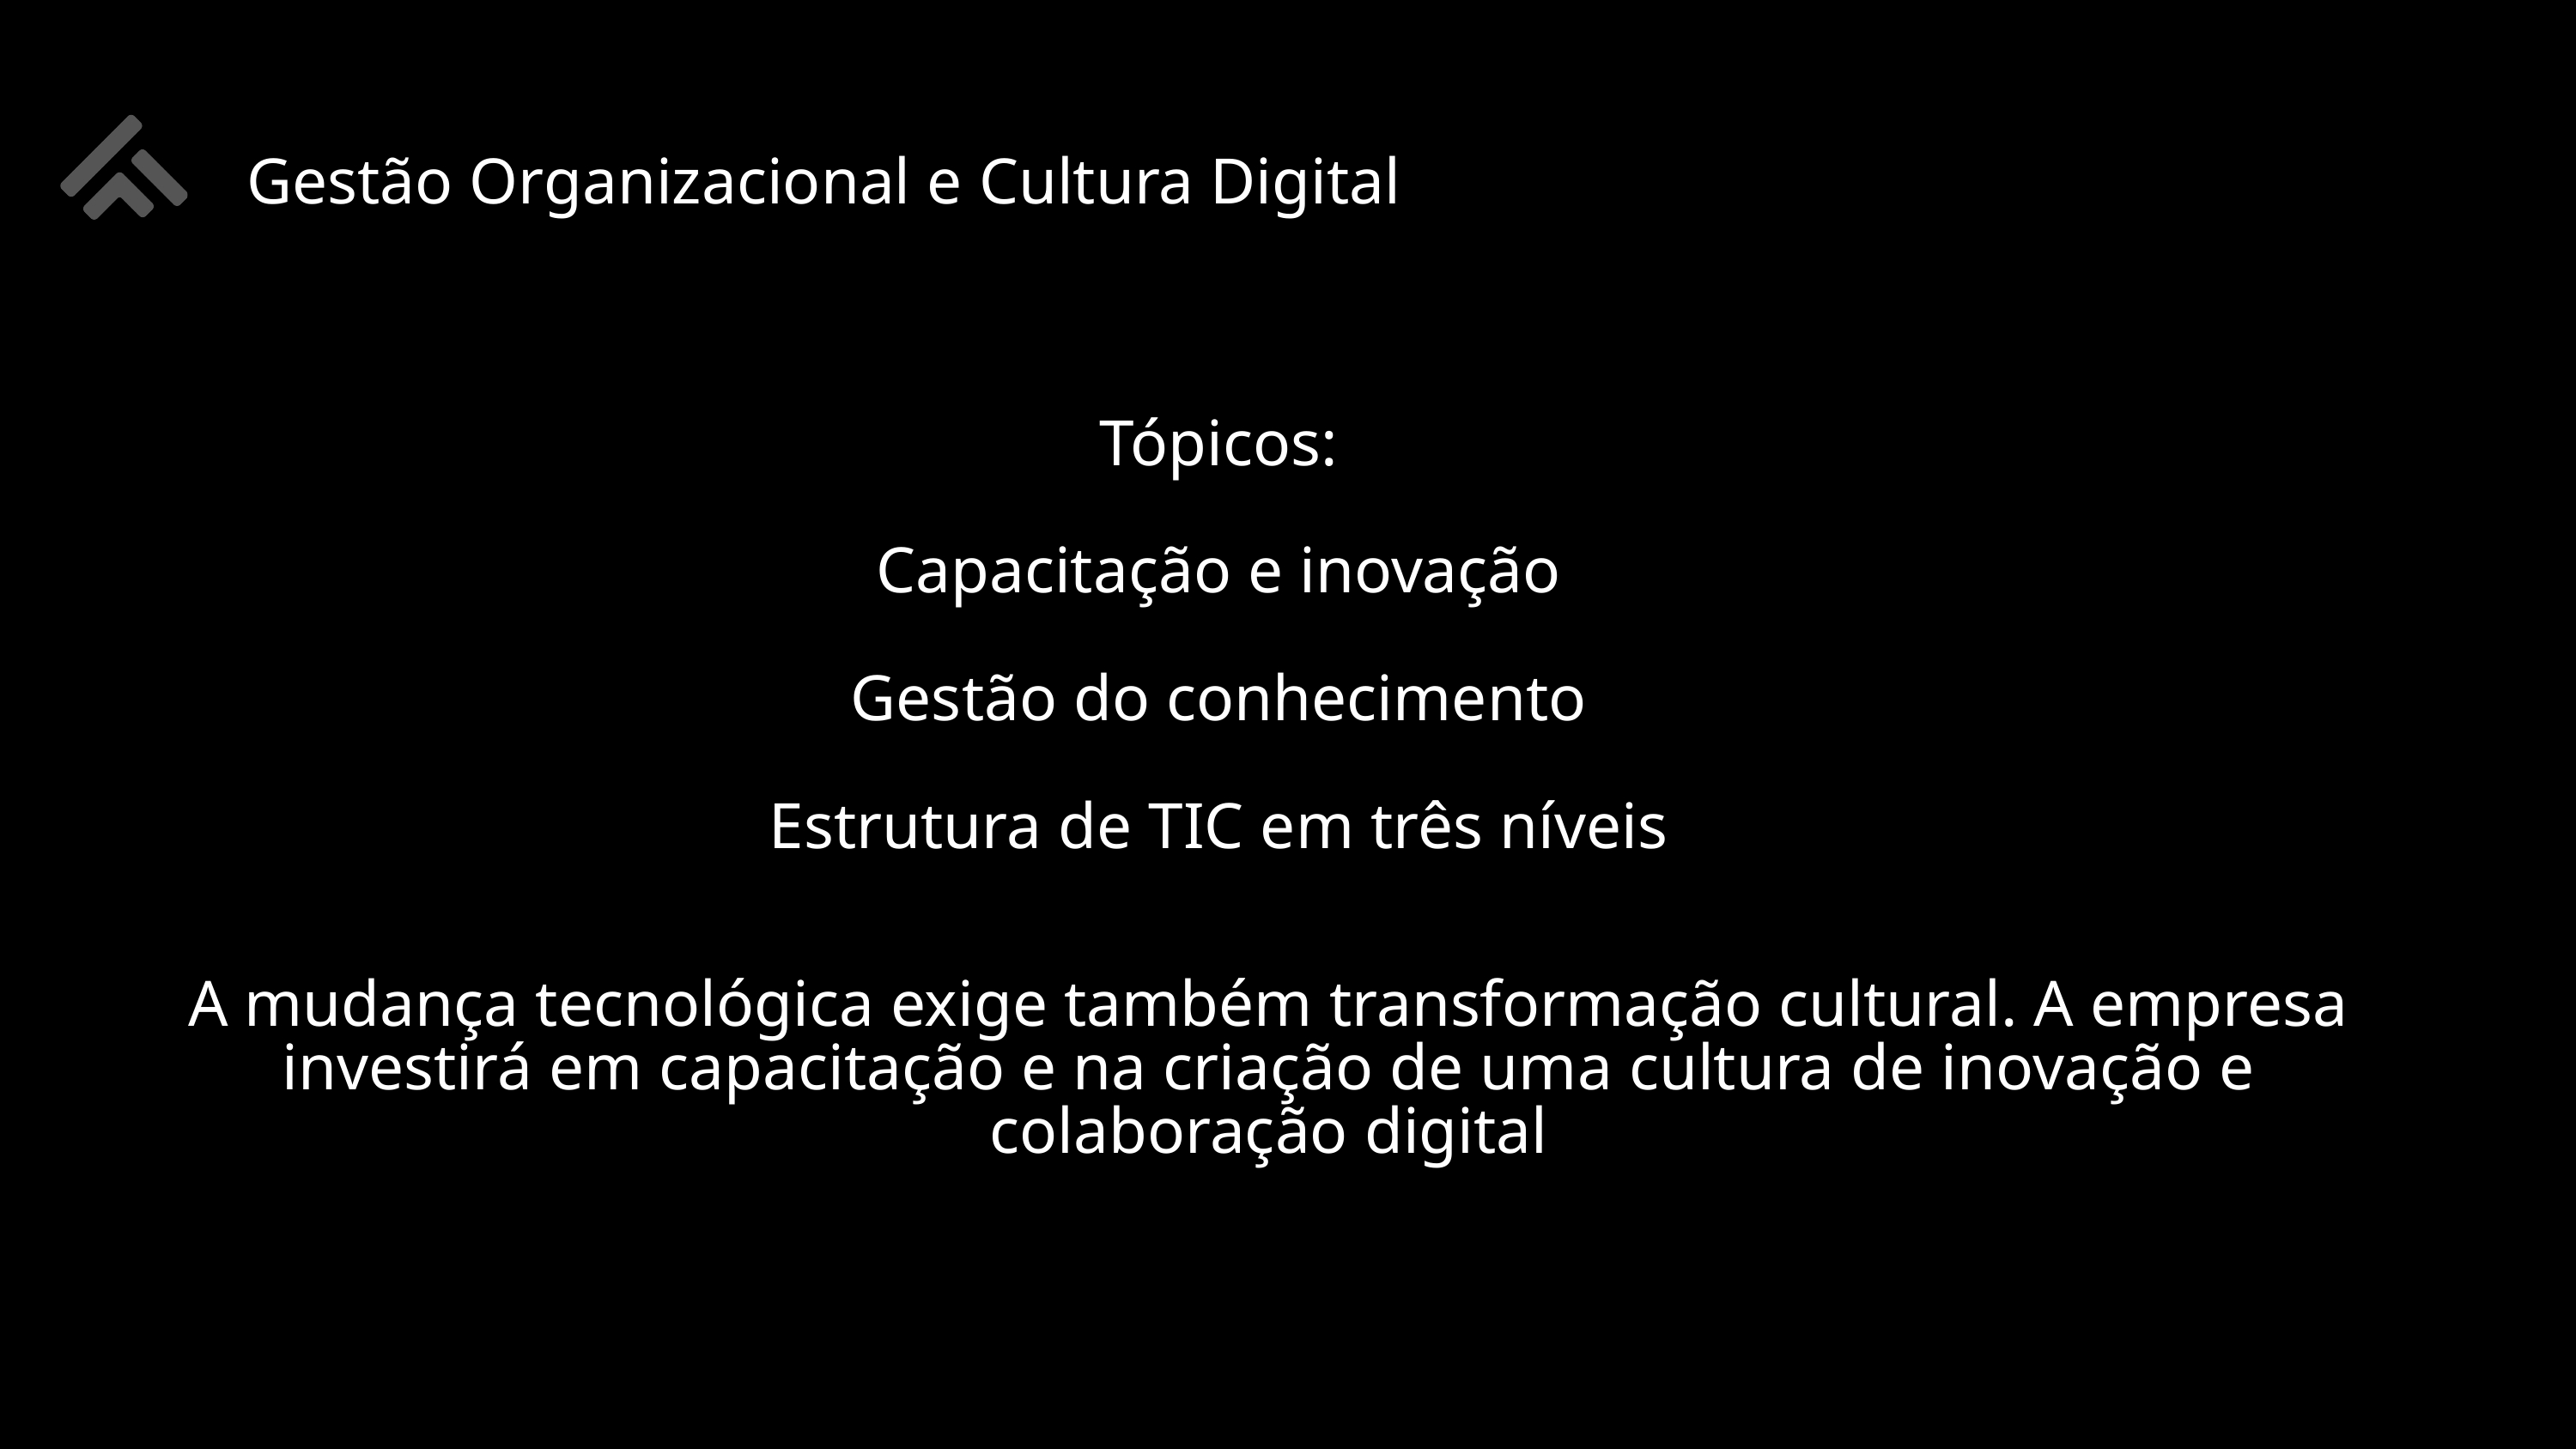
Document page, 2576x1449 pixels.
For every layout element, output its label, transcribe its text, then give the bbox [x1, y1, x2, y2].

text_box Gestão Organizacional e Cultura Digital [188, 153, 1461, 217]
text_box Tópicos: Capacitação e inovação Gestão do conhecimento Estrutura de TIC em três níveis [508, 414, 1929, 861]
text_box [60, 114, 188, 220]
text_box A mudança tecnológica exige também transformação cultural. A empresa investirá em capacitação e na criação de uma cultura de inovação e colaboração digital [125, 974, 2412, 1167]
